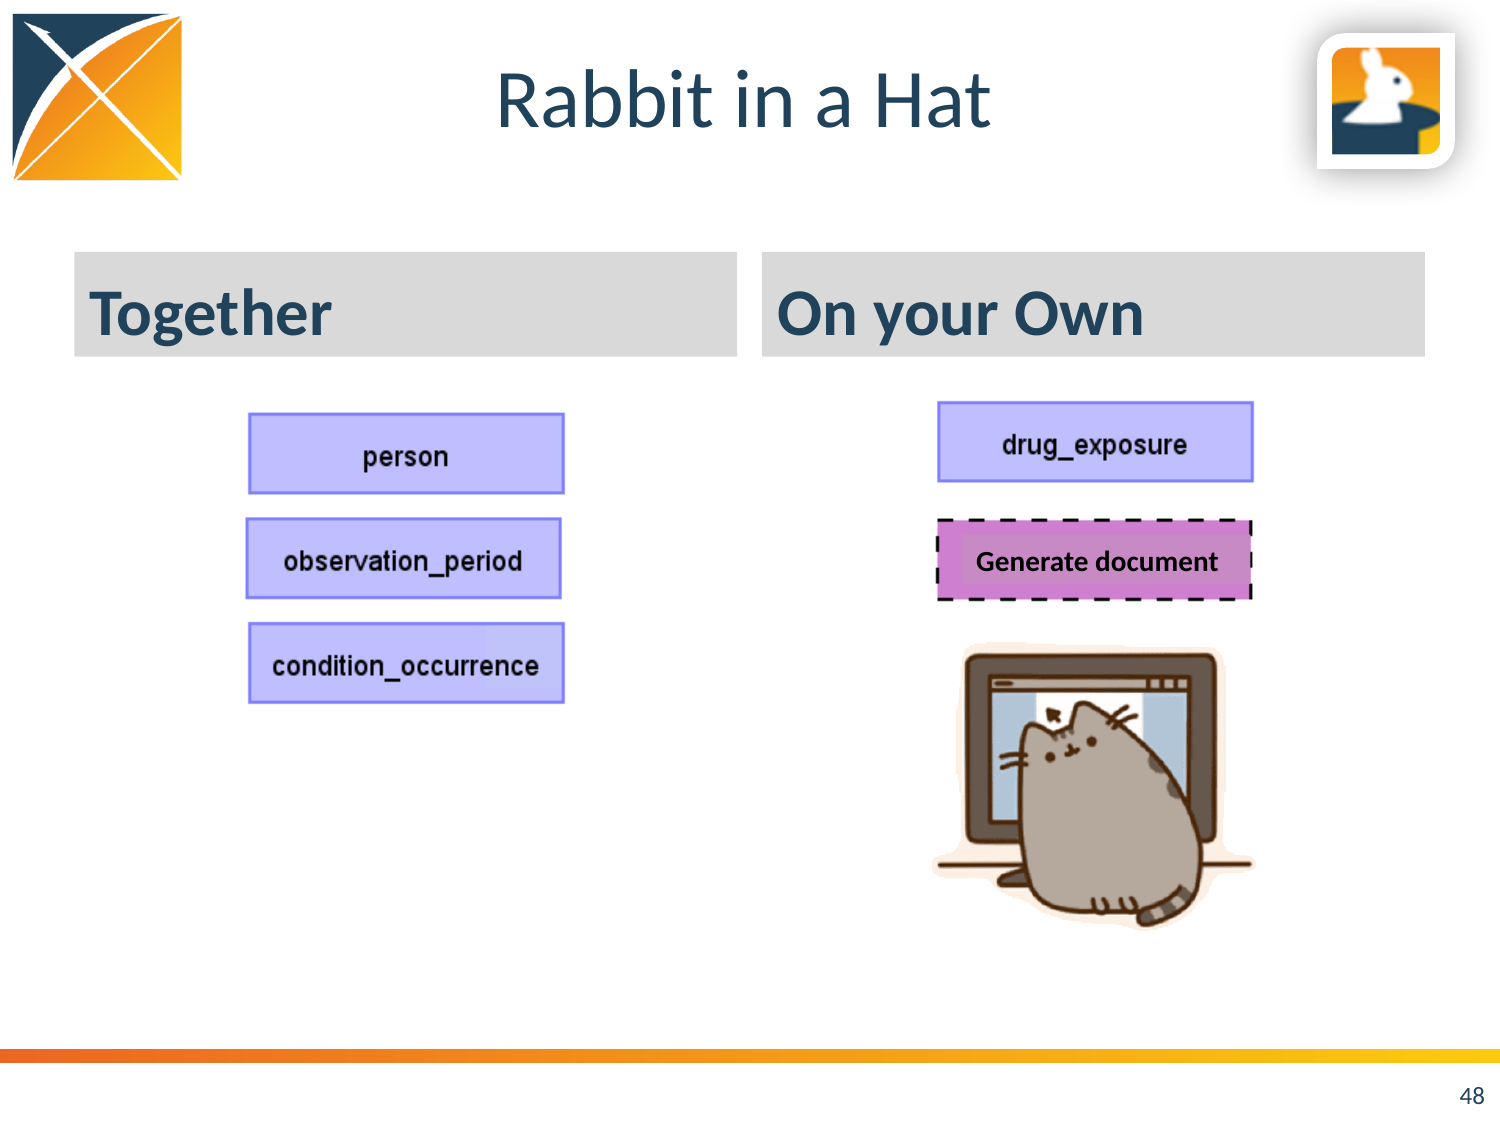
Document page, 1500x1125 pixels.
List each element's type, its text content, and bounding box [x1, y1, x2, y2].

list On your Own [761, 251, 1425, 356]
list Together [74, 251, 738, 357]
slide_number 48 [1149, 1065, 1500, 1125]
picture [238, 505, 573, 612]
picture [238, 402, 573, 501]
picture [1324, 40, 1448, 162]
picture [238, 616, 573, 712]
picture [0, 0, 206, 200]
title Rabbit in a Hat [187, 24, 1301, 163]
picture [925, 391, 1262, 490]
picture [897, 511, 1290, 982]
list [761, 356, 1425, 1005]
